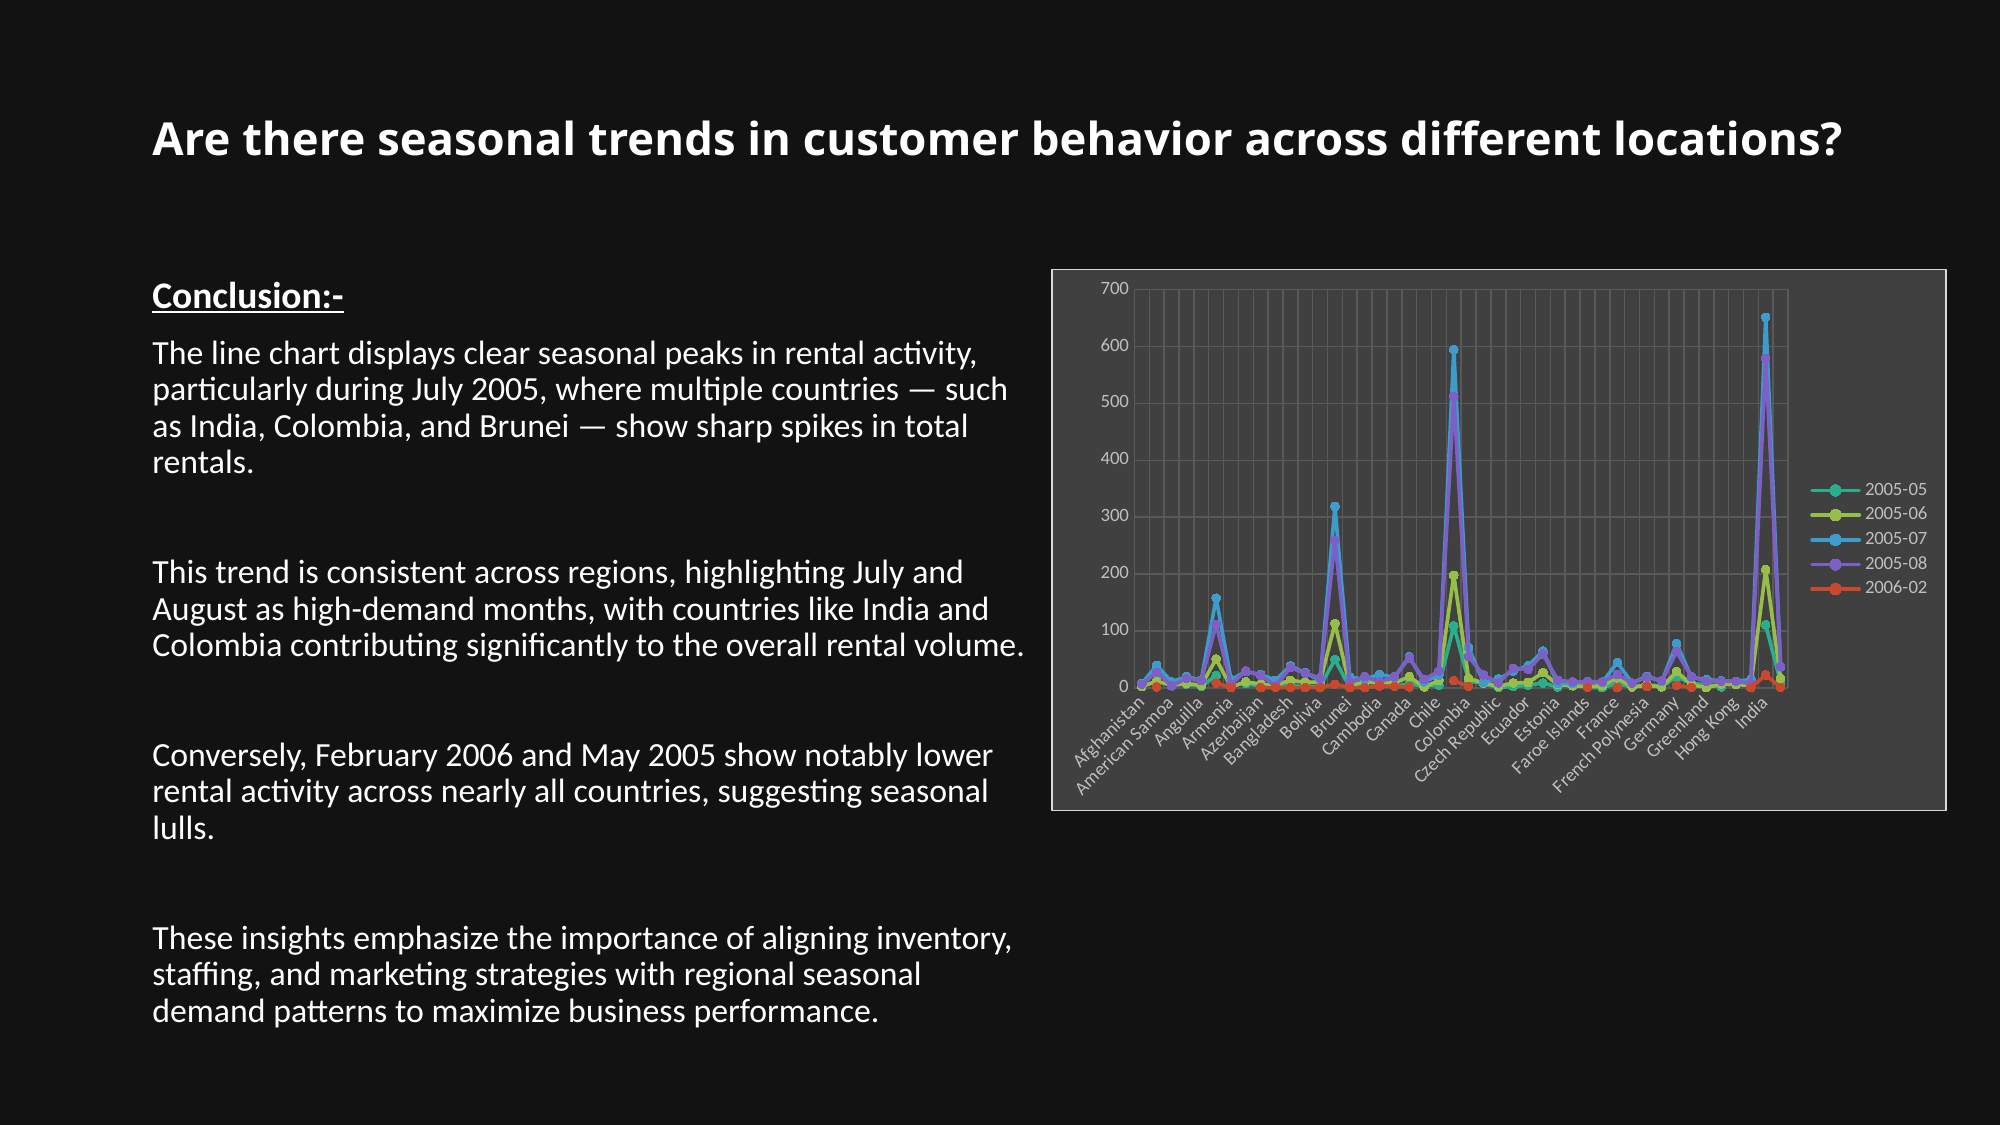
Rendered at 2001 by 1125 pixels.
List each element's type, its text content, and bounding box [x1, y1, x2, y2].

title Are there seasonal trends in customer behavior across different locations? [137, 83, 1863, 198]
chart [1051, 268, 1947, 812]
list Conclusion:- The line chart displays clear seasonal peaks in rental activity, particularly during July 2005, where multiple countries — such as India, Colombia, and Brunei — show sharp spikes in total rentals. This trend is consistent across regions, highlighting July and August as high-demand months, with countries like India and Colombia contributing significantly to the overall rental volume. Conversely, February 2006 and May 2005 show notably lower rental activity across nearly all countries, suggesting seasonal lulls. These insights emphasize the importance of aligning inventory, staffing, and marketing strategies with regional seasonal demand patterns to maximize business performance. [137, 268, 1052, 1041]
